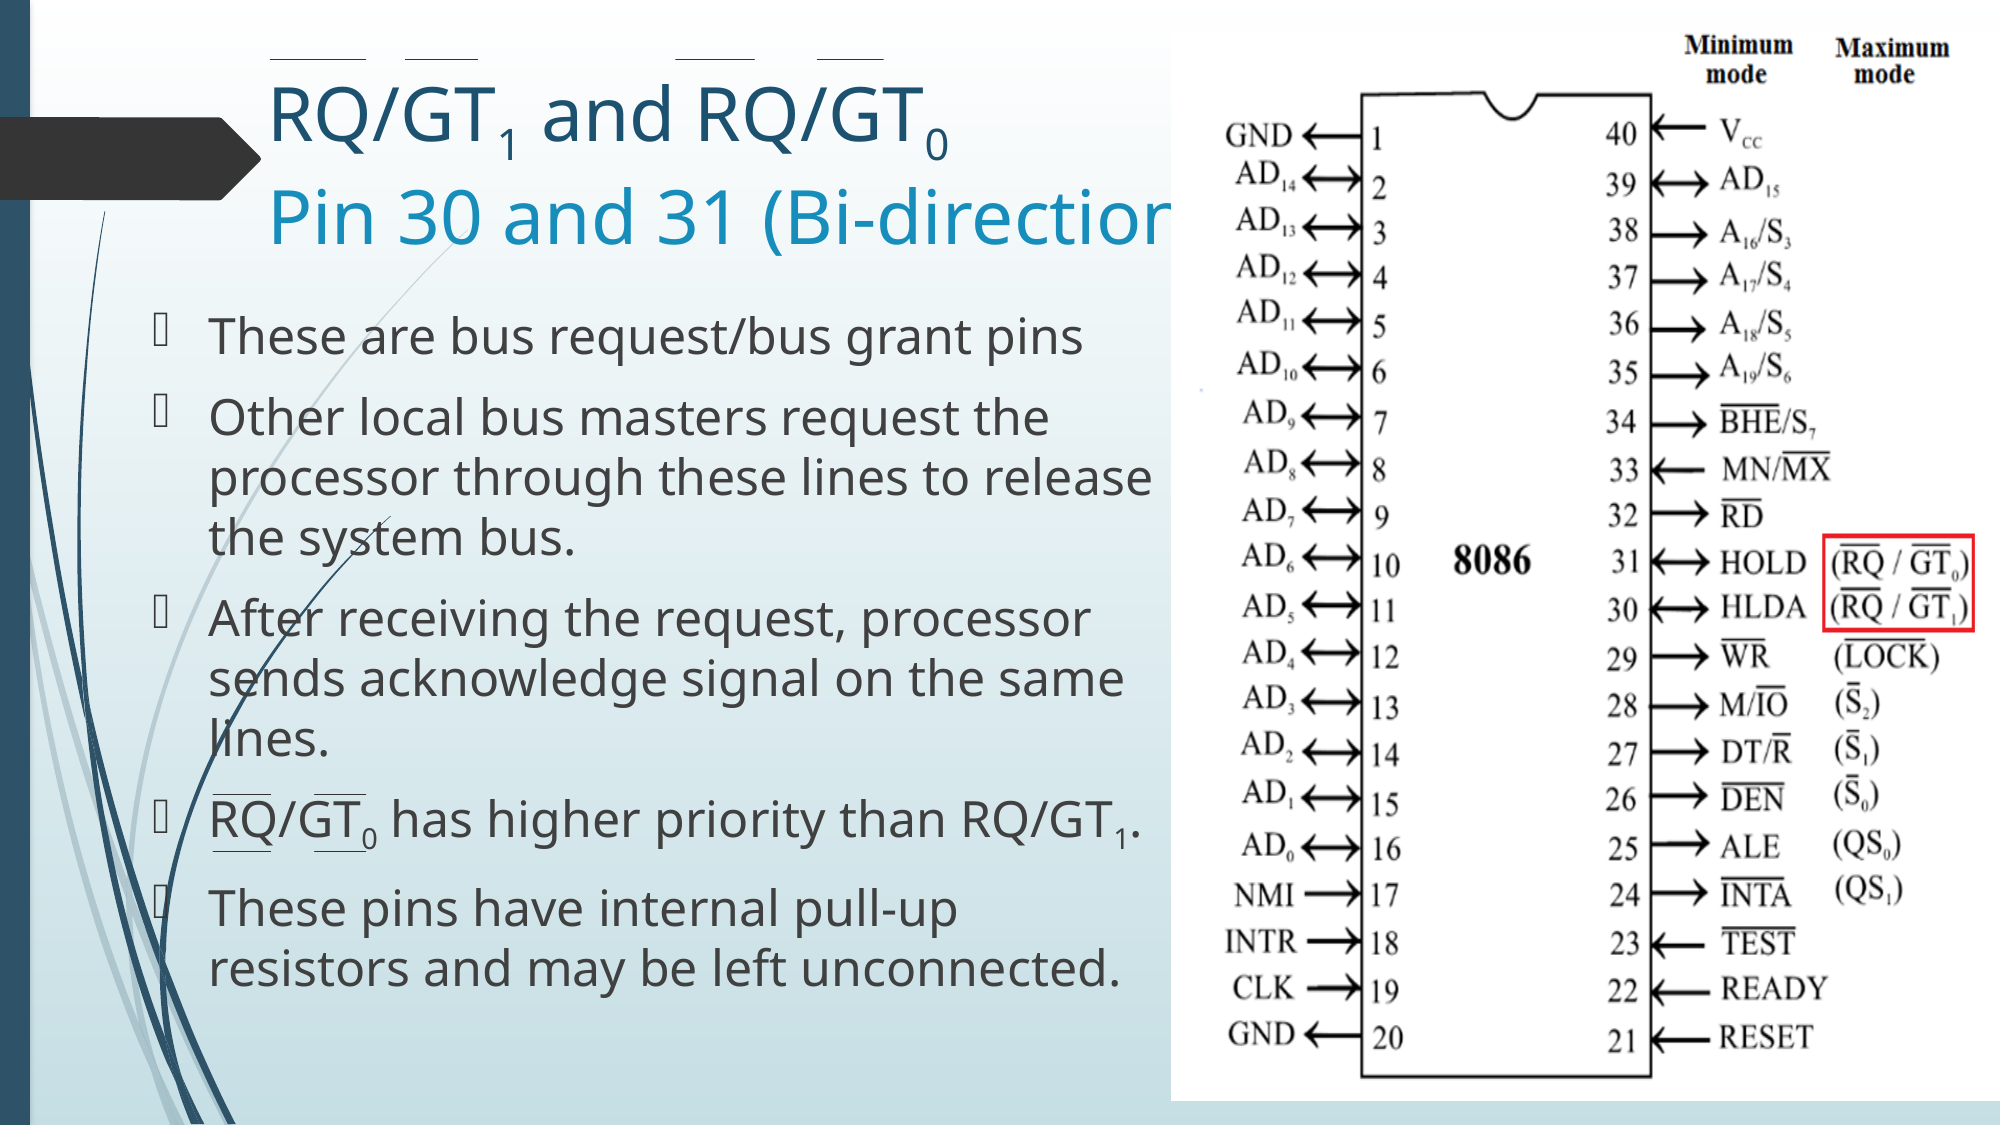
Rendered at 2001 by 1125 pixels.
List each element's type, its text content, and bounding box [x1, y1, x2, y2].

list These are bus request/bus grant pins Other local bus masters request the processor through these lines to release the system bus. After receiving the request, processor sends acknowledge signal on the same lines. RQ/GT0 has higher priority than RQ/GT1. These pins have internal pull-up resistors and may be left unconnected. [137, 297, 1166, 1050]
picture [1171, 31, 2000, 1101]
title RQ/GT1 and RQ/GT0 Pin 30 and 31 (Bi-directional) [252, 59, 1166, 270]
